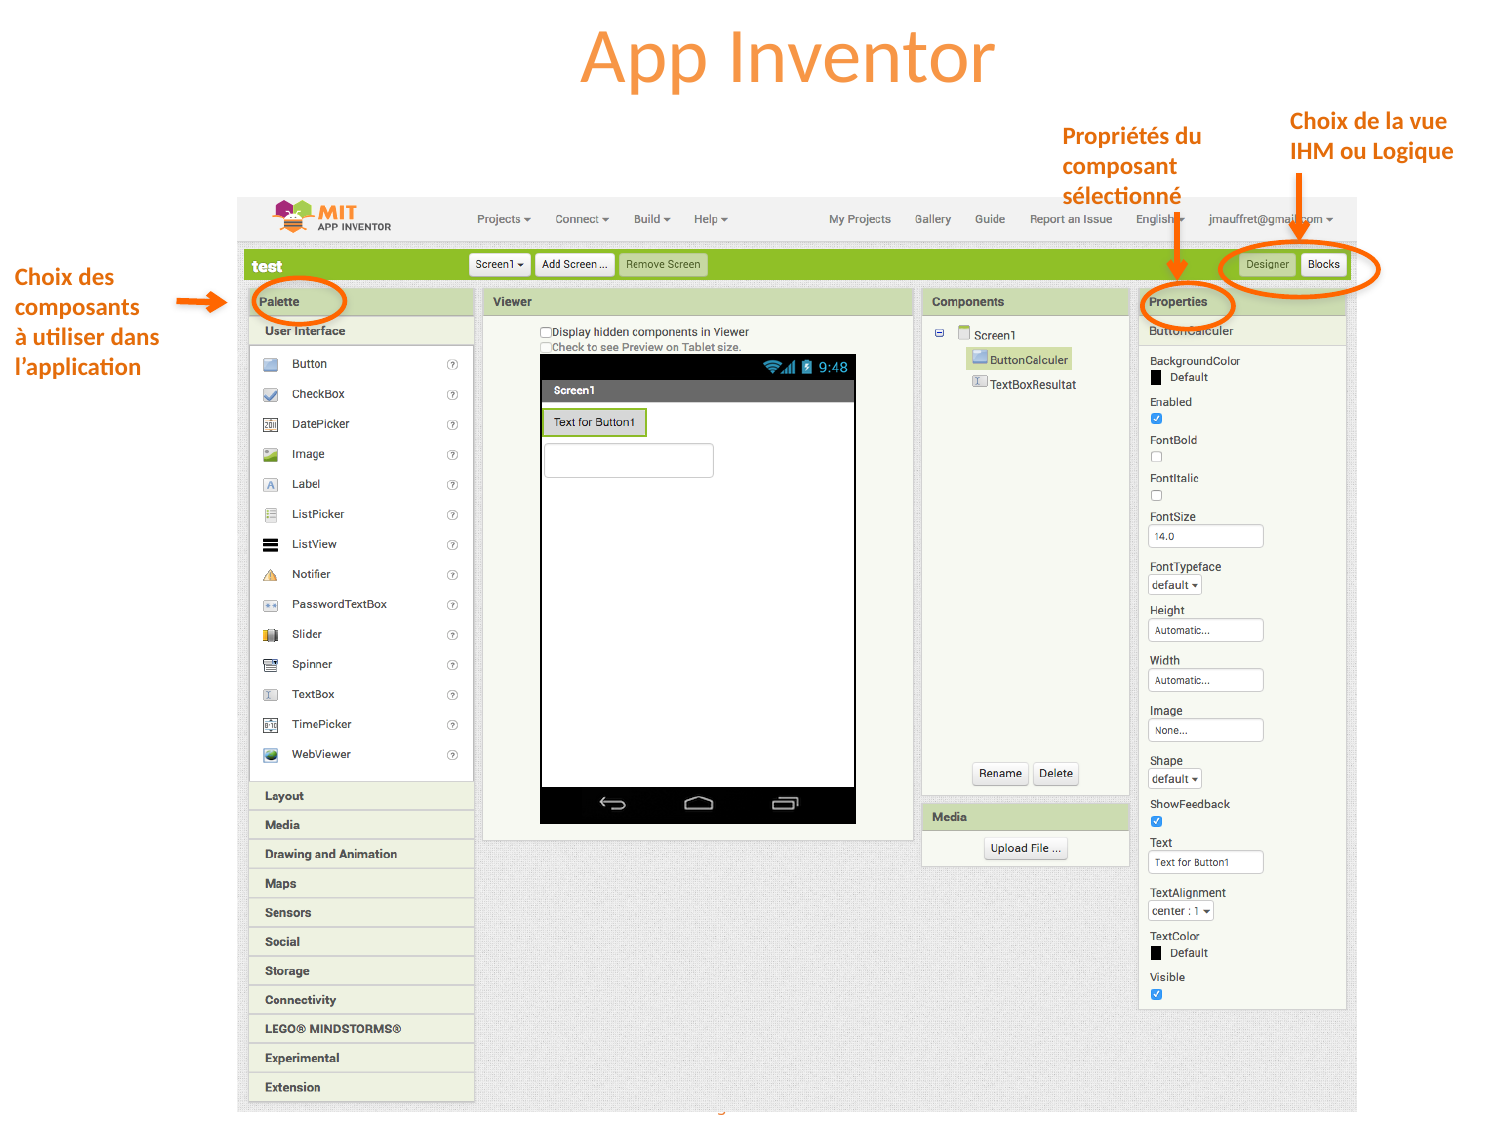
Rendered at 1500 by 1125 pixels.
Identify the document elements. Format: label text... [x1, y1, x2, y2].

title App Inventor [114, 0, 1465, 106]
text_box Choix des composants à utiliser dans l’application [0, 253, 228, 388]
text_box Choix de la vue IHM ou Logique [1275, 97, 1480, 172]
text_box [1360, 251, 1379, 288]
picture [237, 197, 1357, 1112]
text_box Propriétés du composant sélectionné [1047, 112, 1237, 195]
